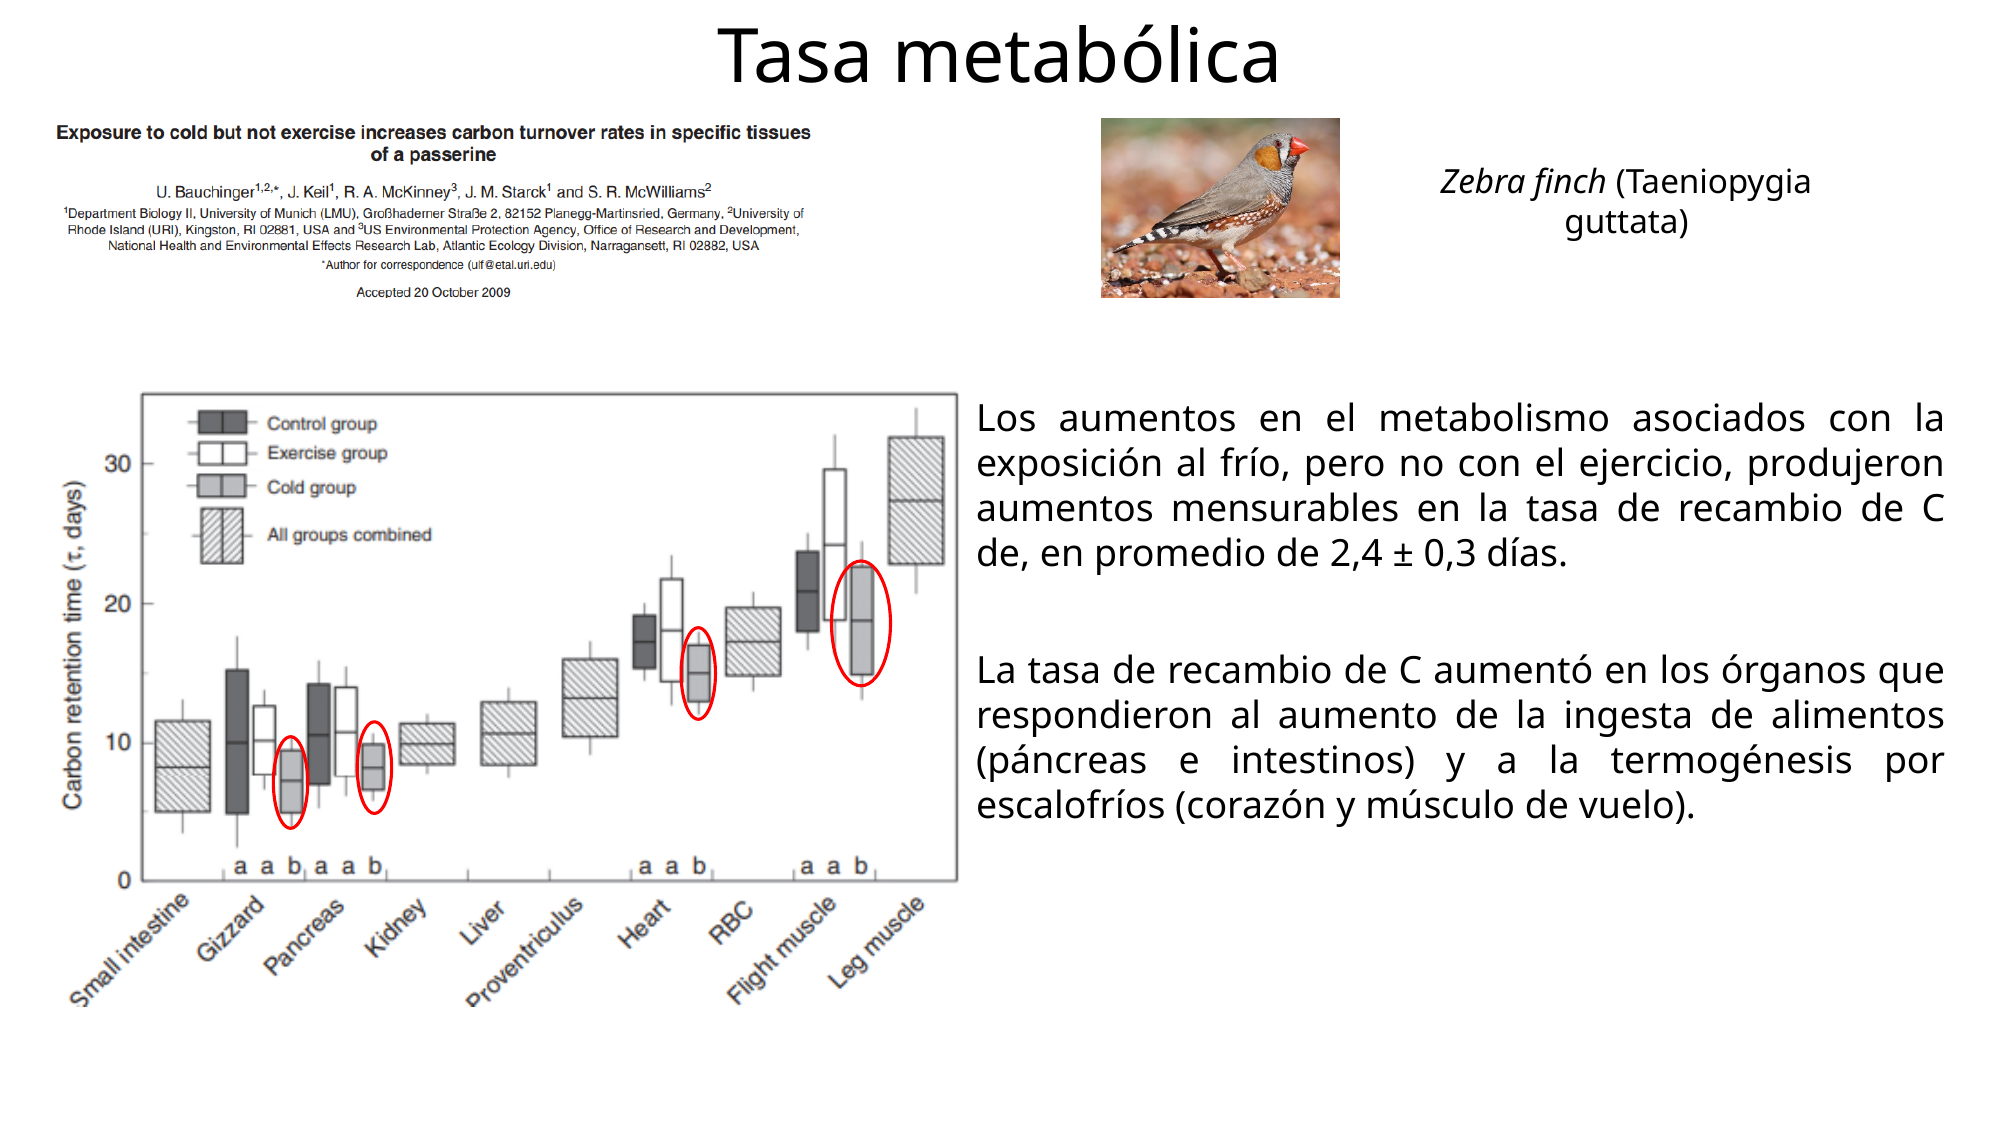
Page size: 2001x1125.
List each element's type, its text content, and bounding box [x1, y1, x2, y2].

picture [54, 117, 816, 298]
text_box Tasa metabólica [702, 0, 1298, 105]
text_box Zebra finch (Taeniopygia guttata) [1376, 152, 1877, 247]
text_box Los aumentos en el metabolismo asociados con la exposición al frío, pero no con el ejercicio, produjeron aumentos mensurables en la tasa de recambio de C de, en promedio de 2,4 ± 0,3 días. [962, 387, 1961, 582]
text_box La tasa de recambio de C aumentó en los órganos que respondieron al aumento de la ingesta de alimentos (páncreas e intestinos) y a la termogénesis por escalofríos (corazón y músculo de vuelo). [962, 638, 1961, 833]
picture [1100, 117, 1341, 298]
picture [54, 382, 962, 1007]
